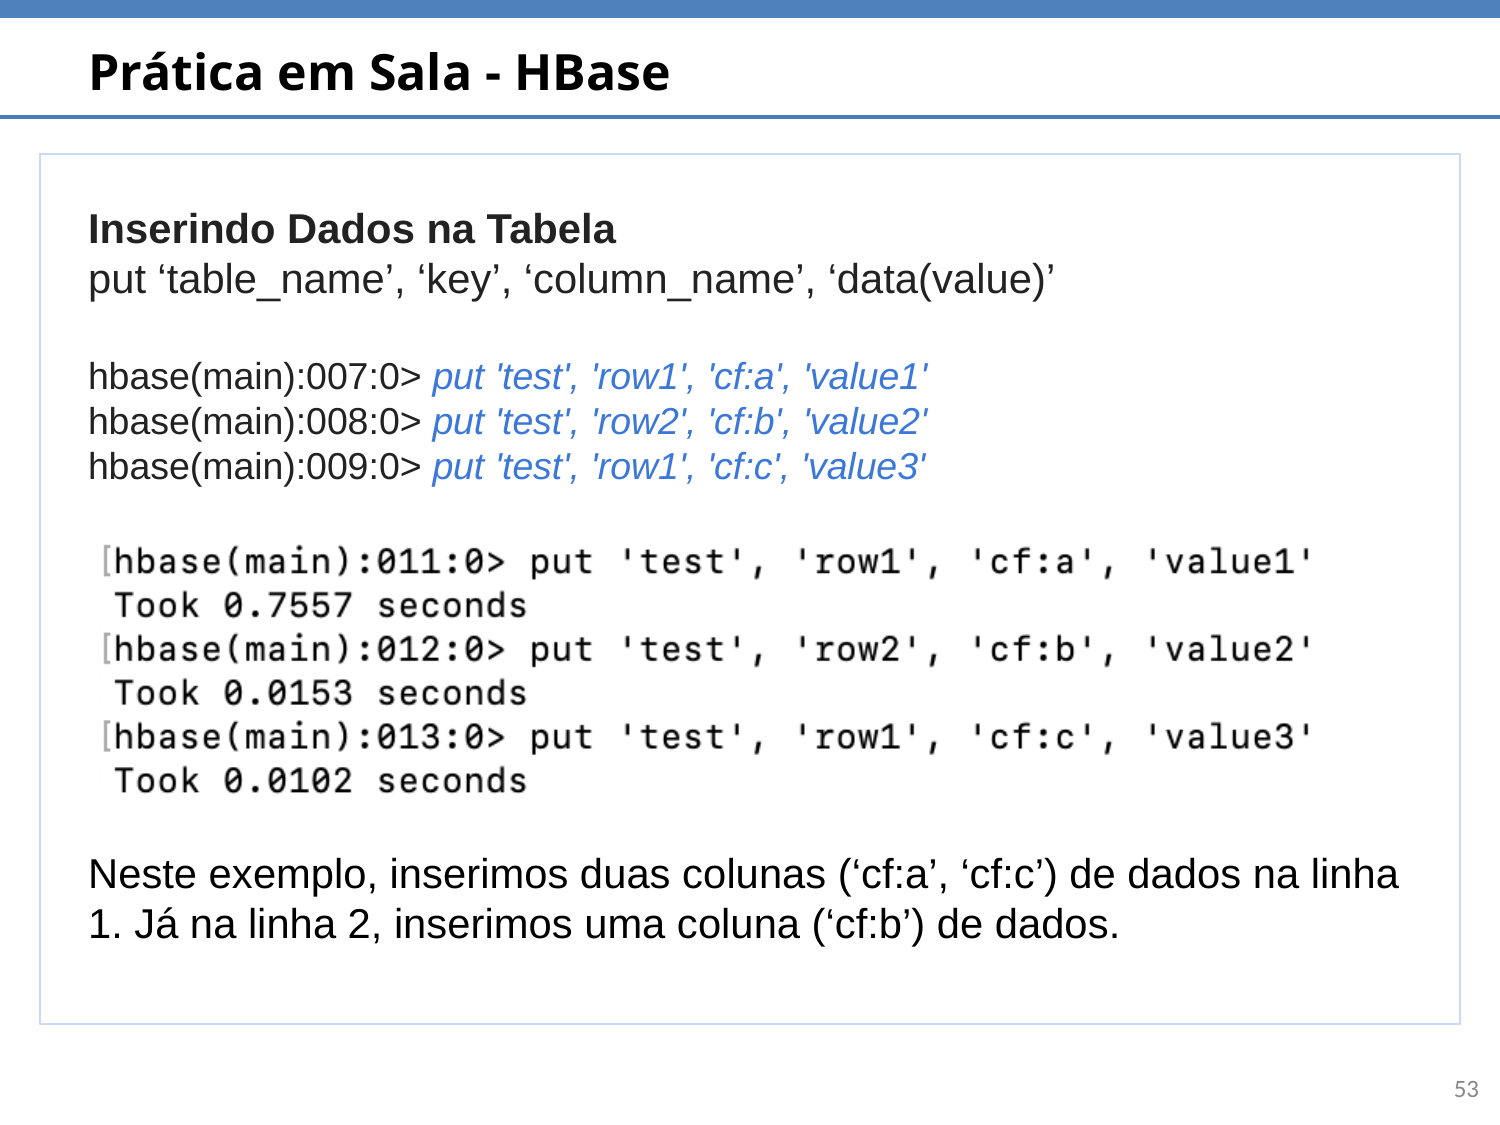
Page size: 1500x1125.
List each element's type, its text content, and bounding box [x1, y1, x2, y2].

title Prática em Sala - HBase [73, 39, 1424, 115]
text_box [39, 154, 1461, 1025]
text_box Inserindo Dados na Tabela put ‘table_name’, ‘key’, ‘column_name’, ‘data(value)’ hbase(main):007:0> put 'test', 'row1', 'cf:a', 'value1' hbase(main):008:0> put 'test', 'row2', 'cf:b', 'value2' hbase(main):009:0> put 'test', 'row1', 'cf:c', 'value3' Neste exemplo, inserimos duas colunas (‘cf:a’, ‘cf:c’) de dados na linha 1. Já na linha 2, inserimos uma coluna (‘cf:b’) de dados. [73, 187, 1424, 993]
picture [97, 538, 1327, 802]
slide_number ‹#› [1373, 1057, 1495, 1118]
